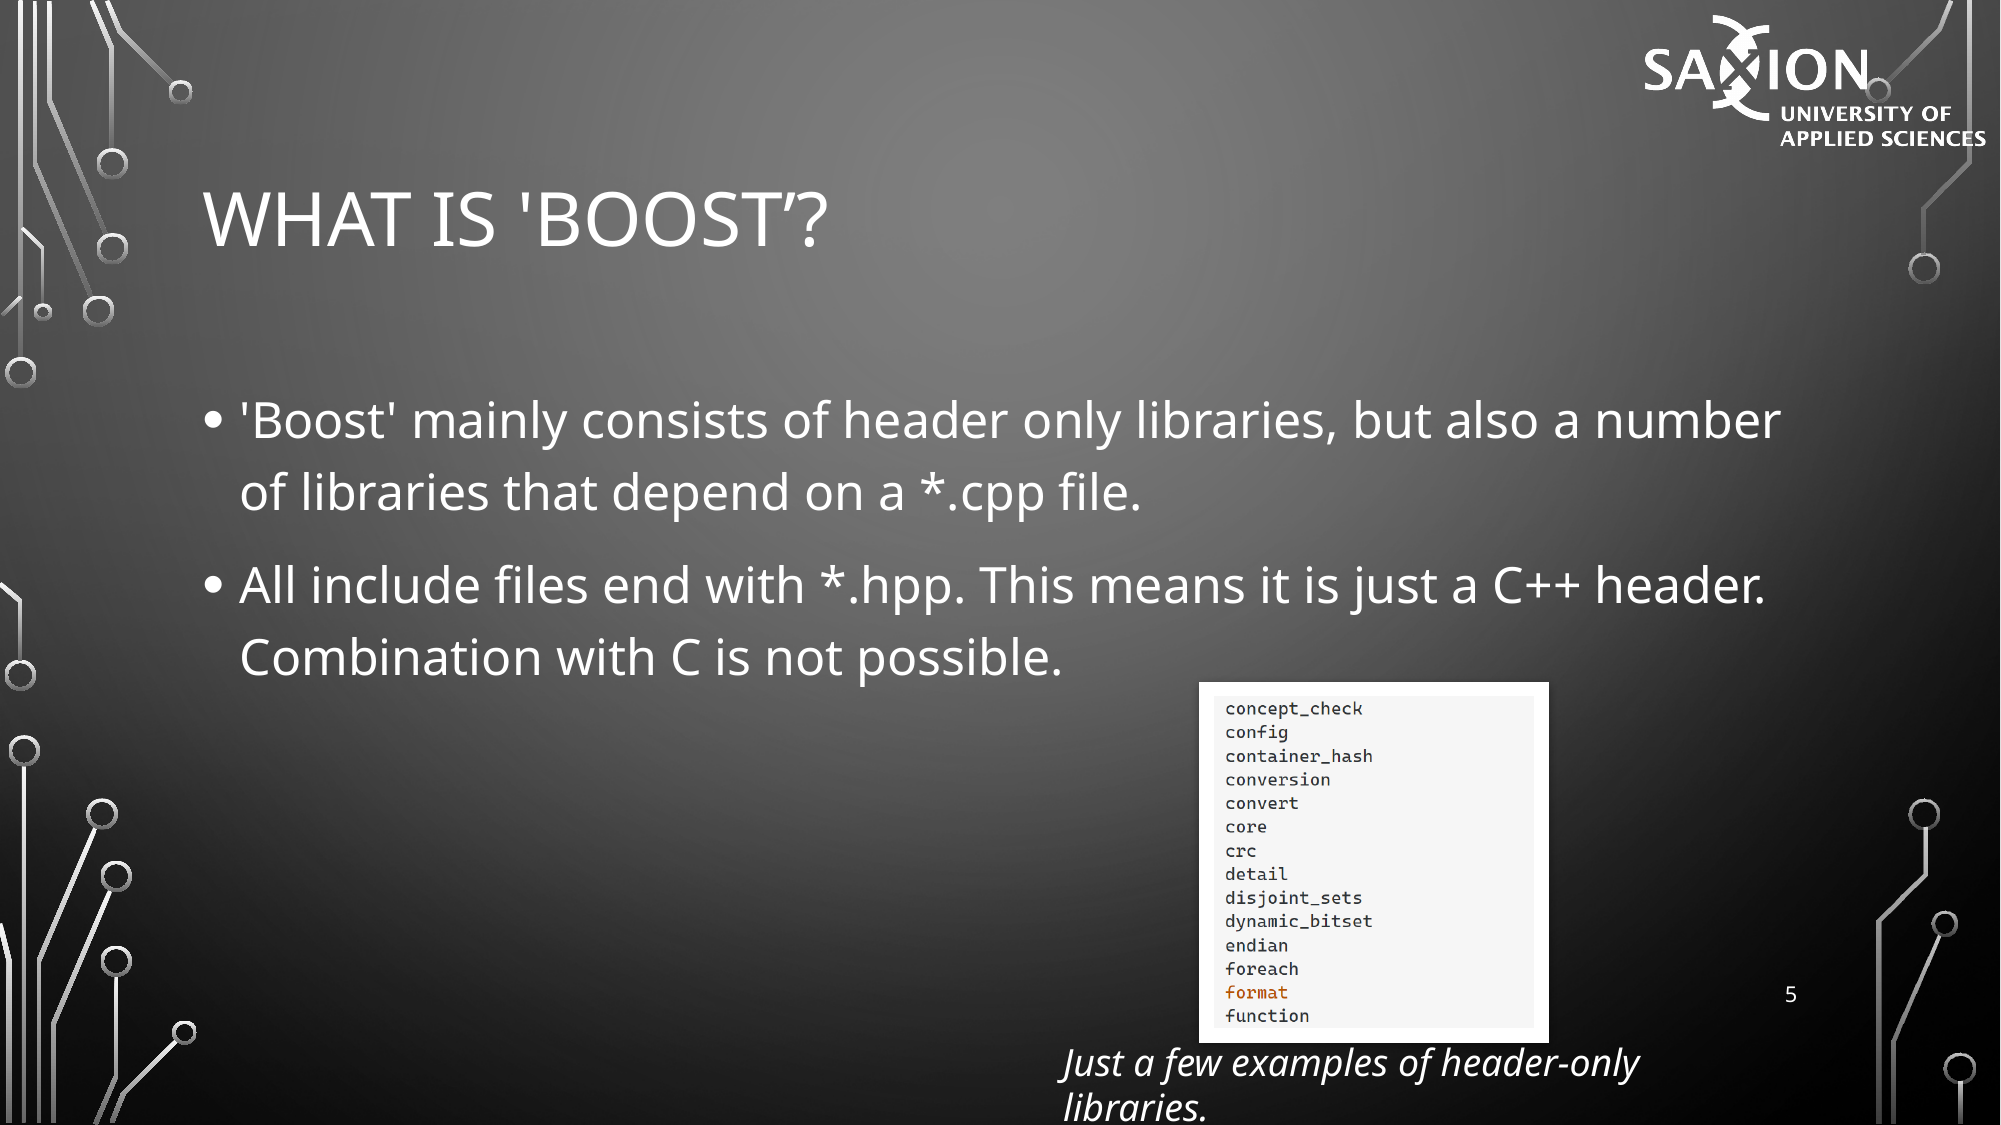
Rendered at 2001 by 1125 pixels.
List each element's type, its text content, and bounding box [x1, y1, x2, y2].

picture [1213, 695, 1535, 1029]
list 'Boost' mainly consists of header only libraries, but also a number of libraries that depend on a *.cpp file. All include files end with *.hpp. This means it is just a C++ header. Combination with C is not possible. [187, 369, 1813, 950]
title What is 'Boost’? [187, 101, 1813, 344]
slide_number 5 [1685, 965, 1813, 1025]
picture [1643, 13, 1988, 149]
text_box Just a few examples of header-only libraries. [1048, 1031, 1749, 1125]
